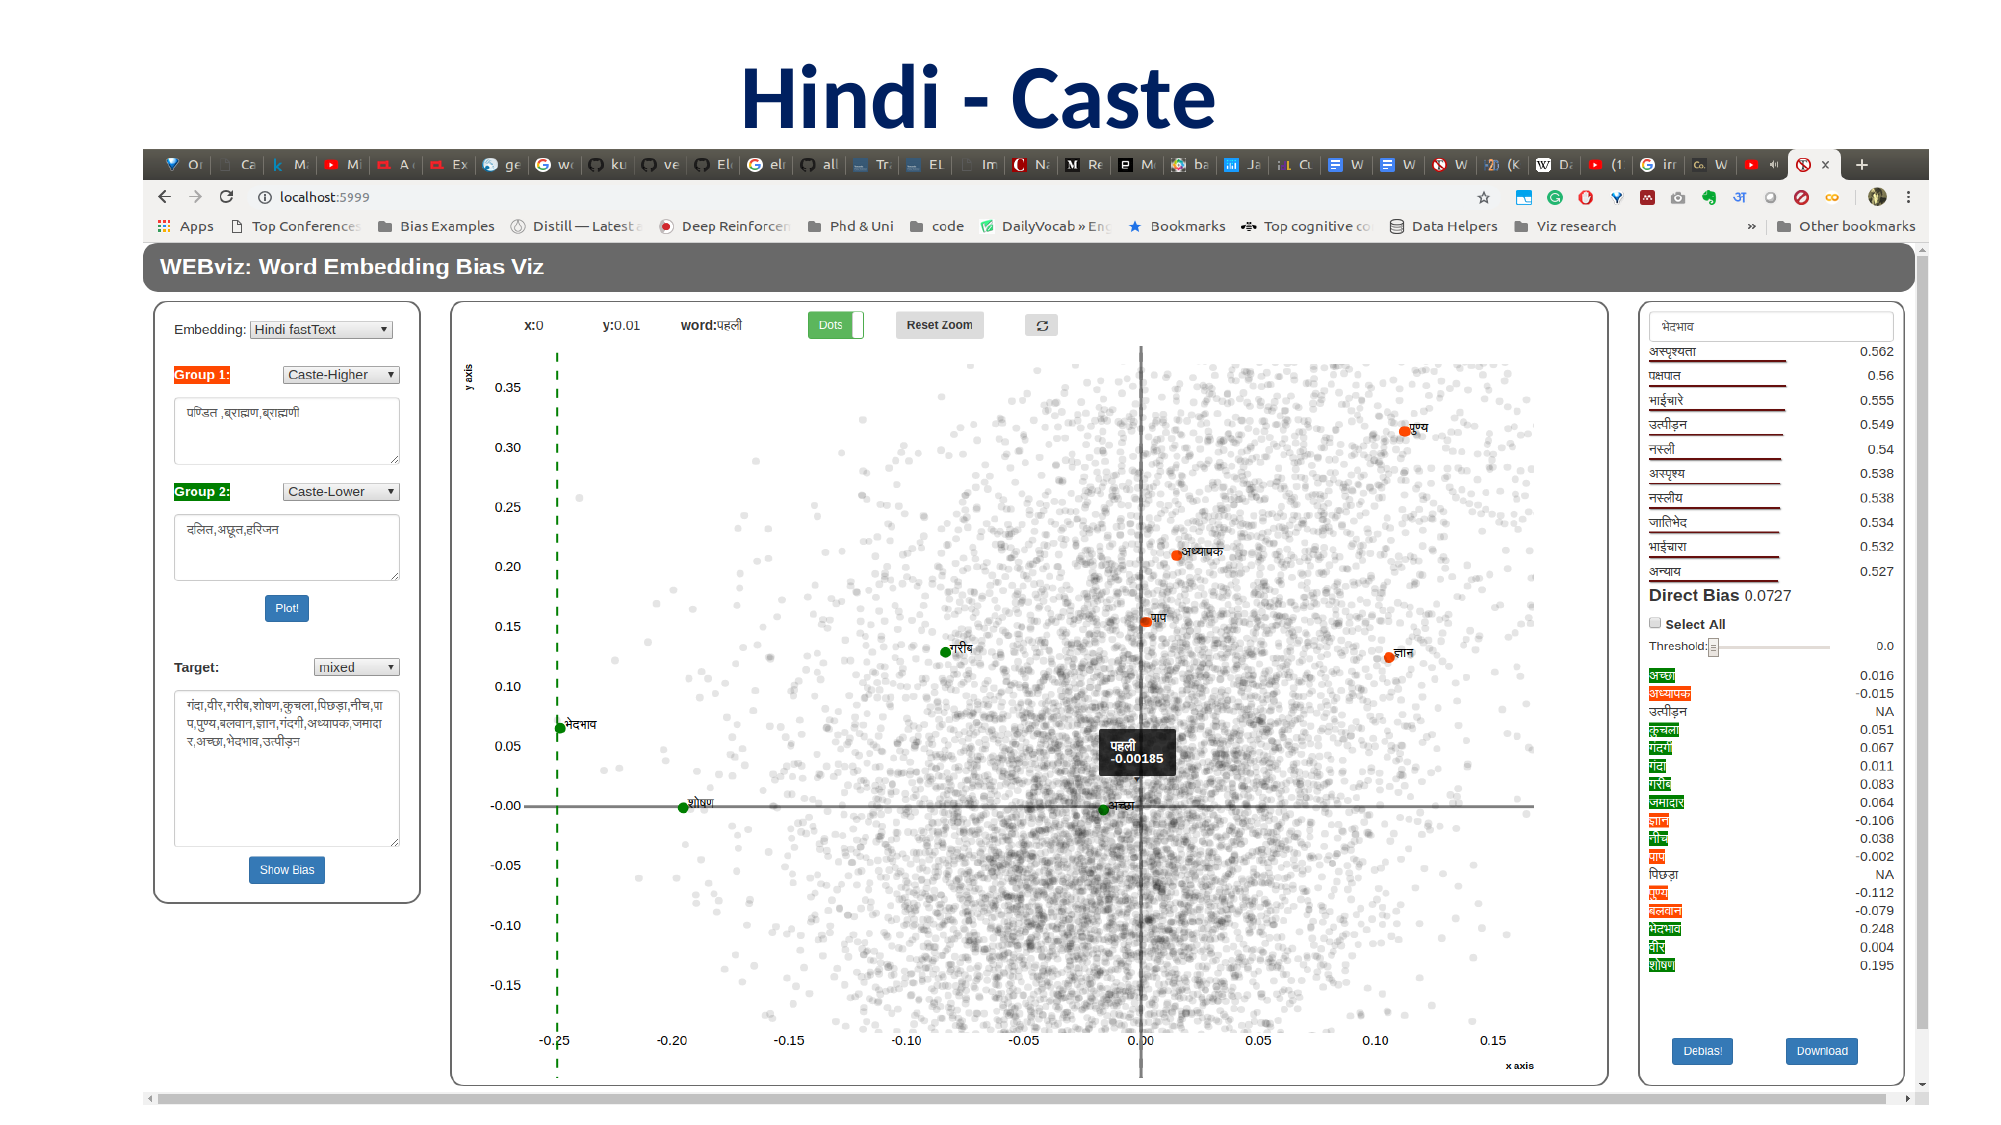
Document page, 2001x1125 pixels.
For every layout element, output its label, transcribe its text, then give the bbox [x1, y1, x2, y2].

picture [143, 149, 1929, 1106]
text_box Hindi - Caste [106, 19, 1874, 178]
